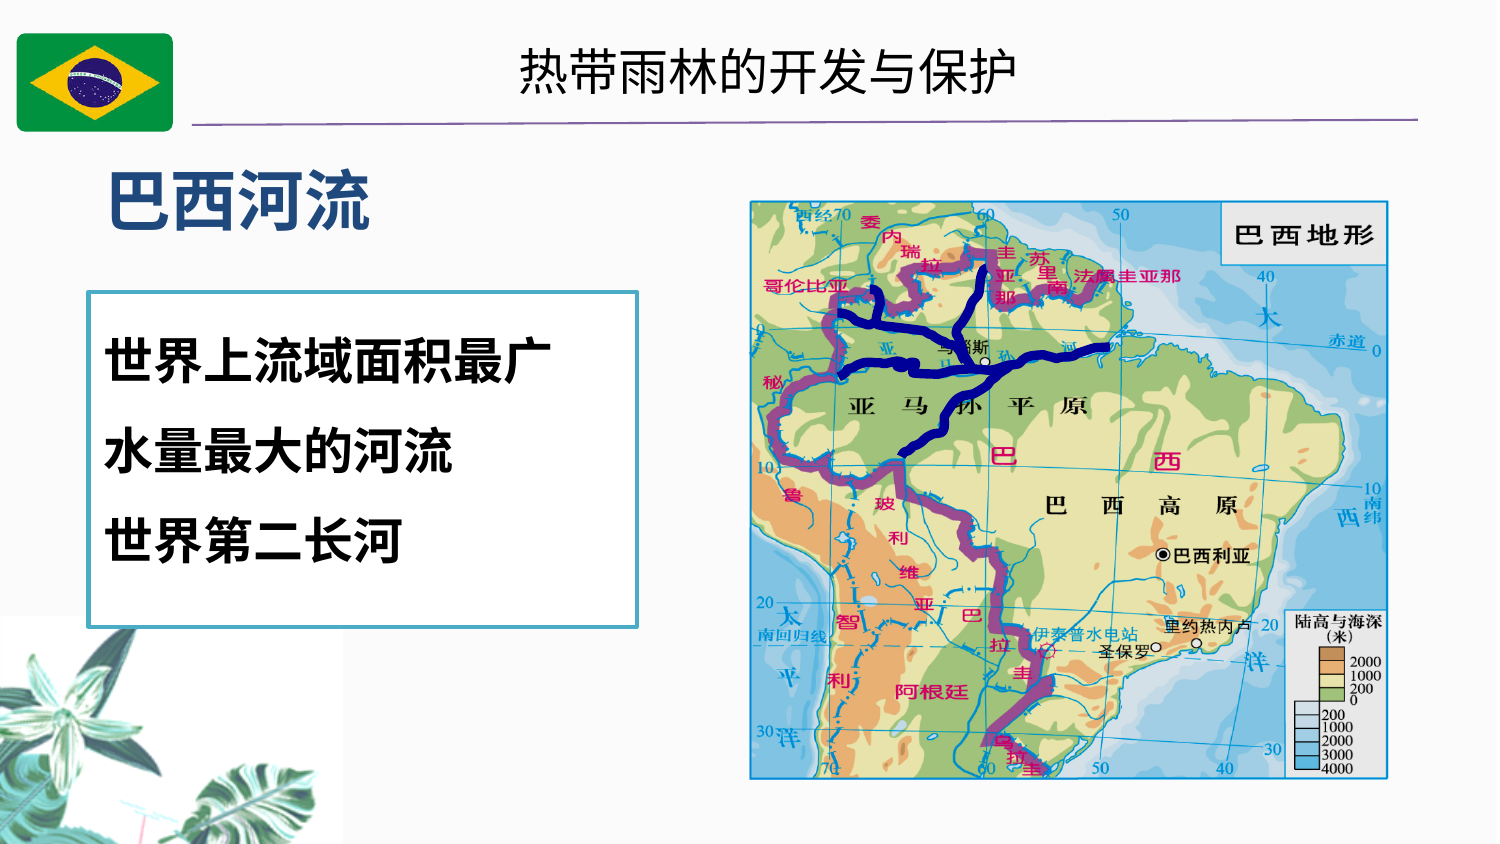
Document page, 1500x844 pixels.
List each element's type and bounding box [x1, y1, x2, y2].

text_box [837, 268, 1111, 457]
text_box [191, 119, 1419, 125]
text_box [0, 0, 1497, 844]
picture [0, 616, 343, 844]
picture [719, 185, 1390, 796]
